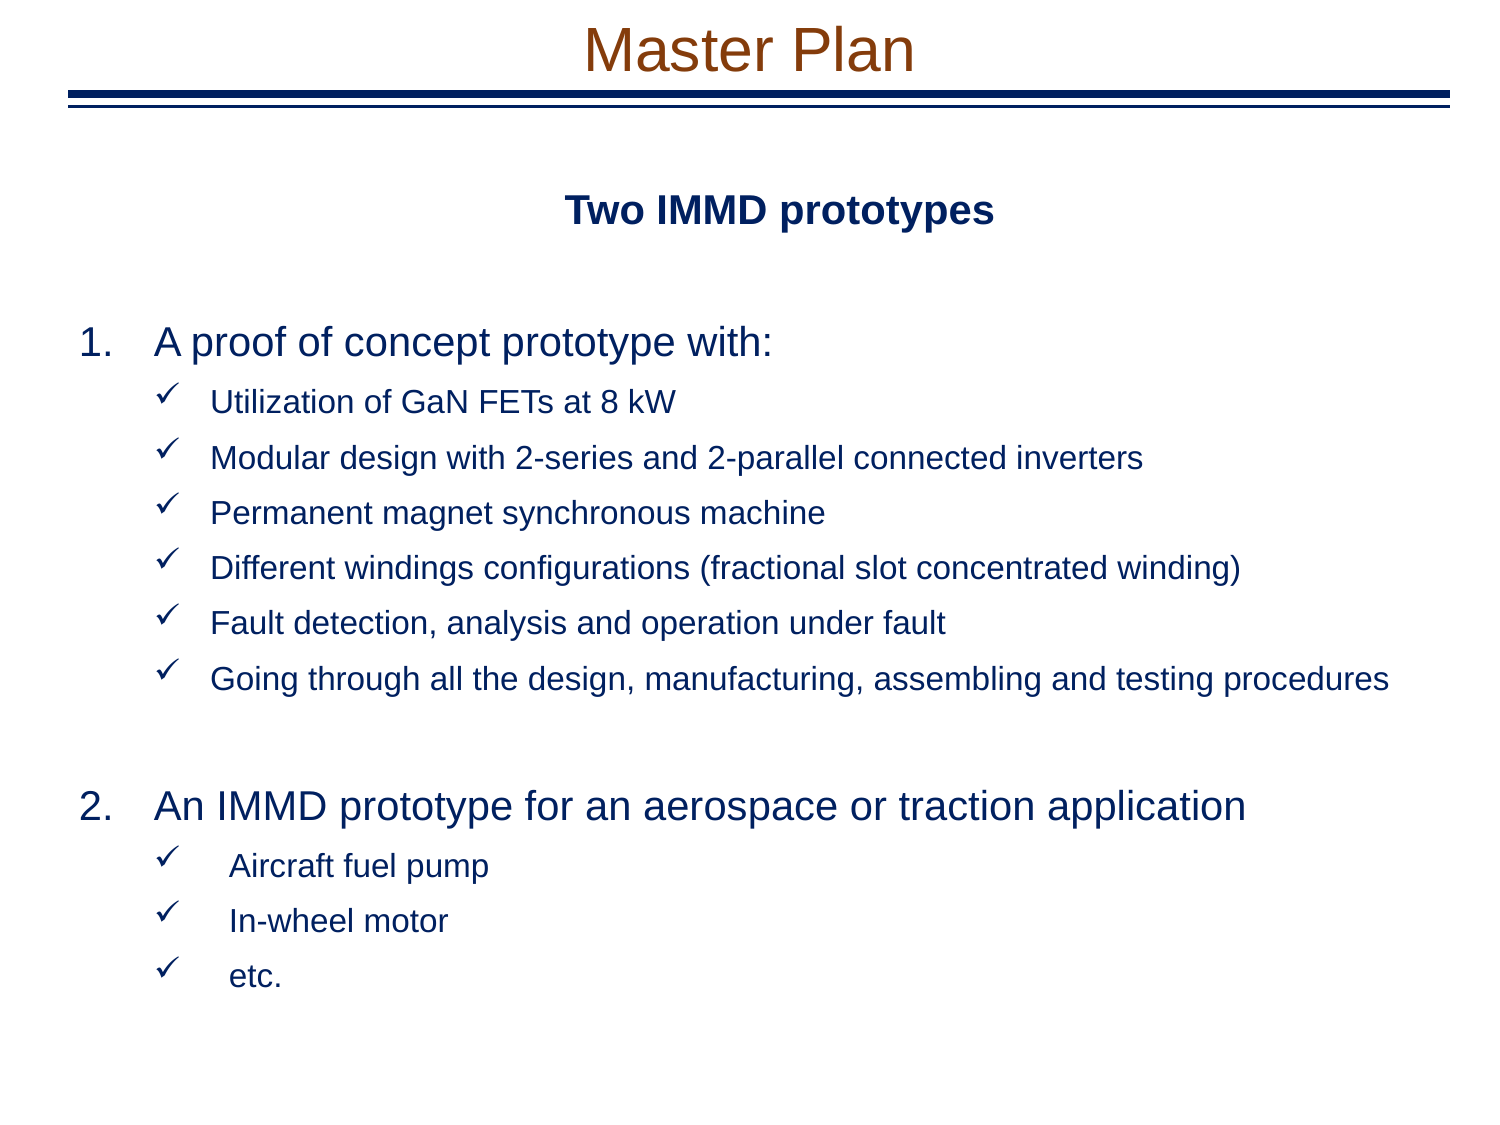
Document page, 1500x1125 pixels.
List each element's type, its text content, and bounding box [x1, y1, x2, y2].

text_box Master Plan [0, 1, 1500, 92]
text_box Two IMMD prototypes A proof of concept prototype with: Utilization of GaN FETs at 8 kW Modular design with 2-series and 2-parallel connected inverters Permanent magnet synchronous machine Different windings configurations (fractional slot concentrated winding) Fault detection, analysis and operation under fault Going through all the design, manufacturing, assembling and testing procedures An IMMD prototype for an aerospace or traction application Aircraft fuel pump In-wheel motor etc. [64, 172, 1496, 1002]
